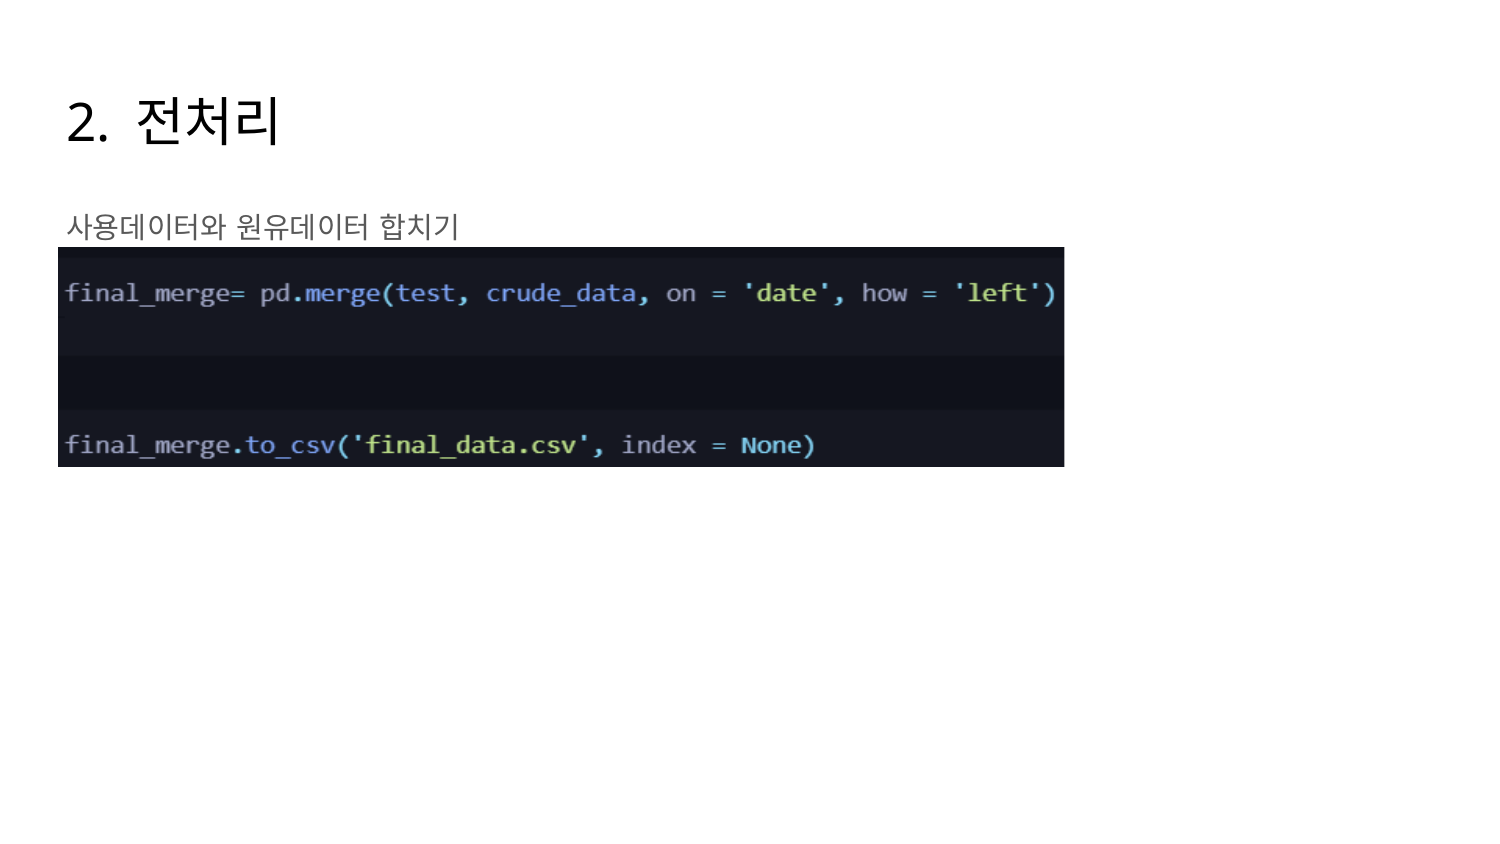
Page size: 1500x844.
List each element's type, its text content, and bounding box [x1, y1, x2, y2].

list 사용데이터와 원유데이터 합치기 [51, 189, 1449, 750]
title 2. 전처리 [51, 72, 1449, 167]
picture [57, 216, 1065, 467]
